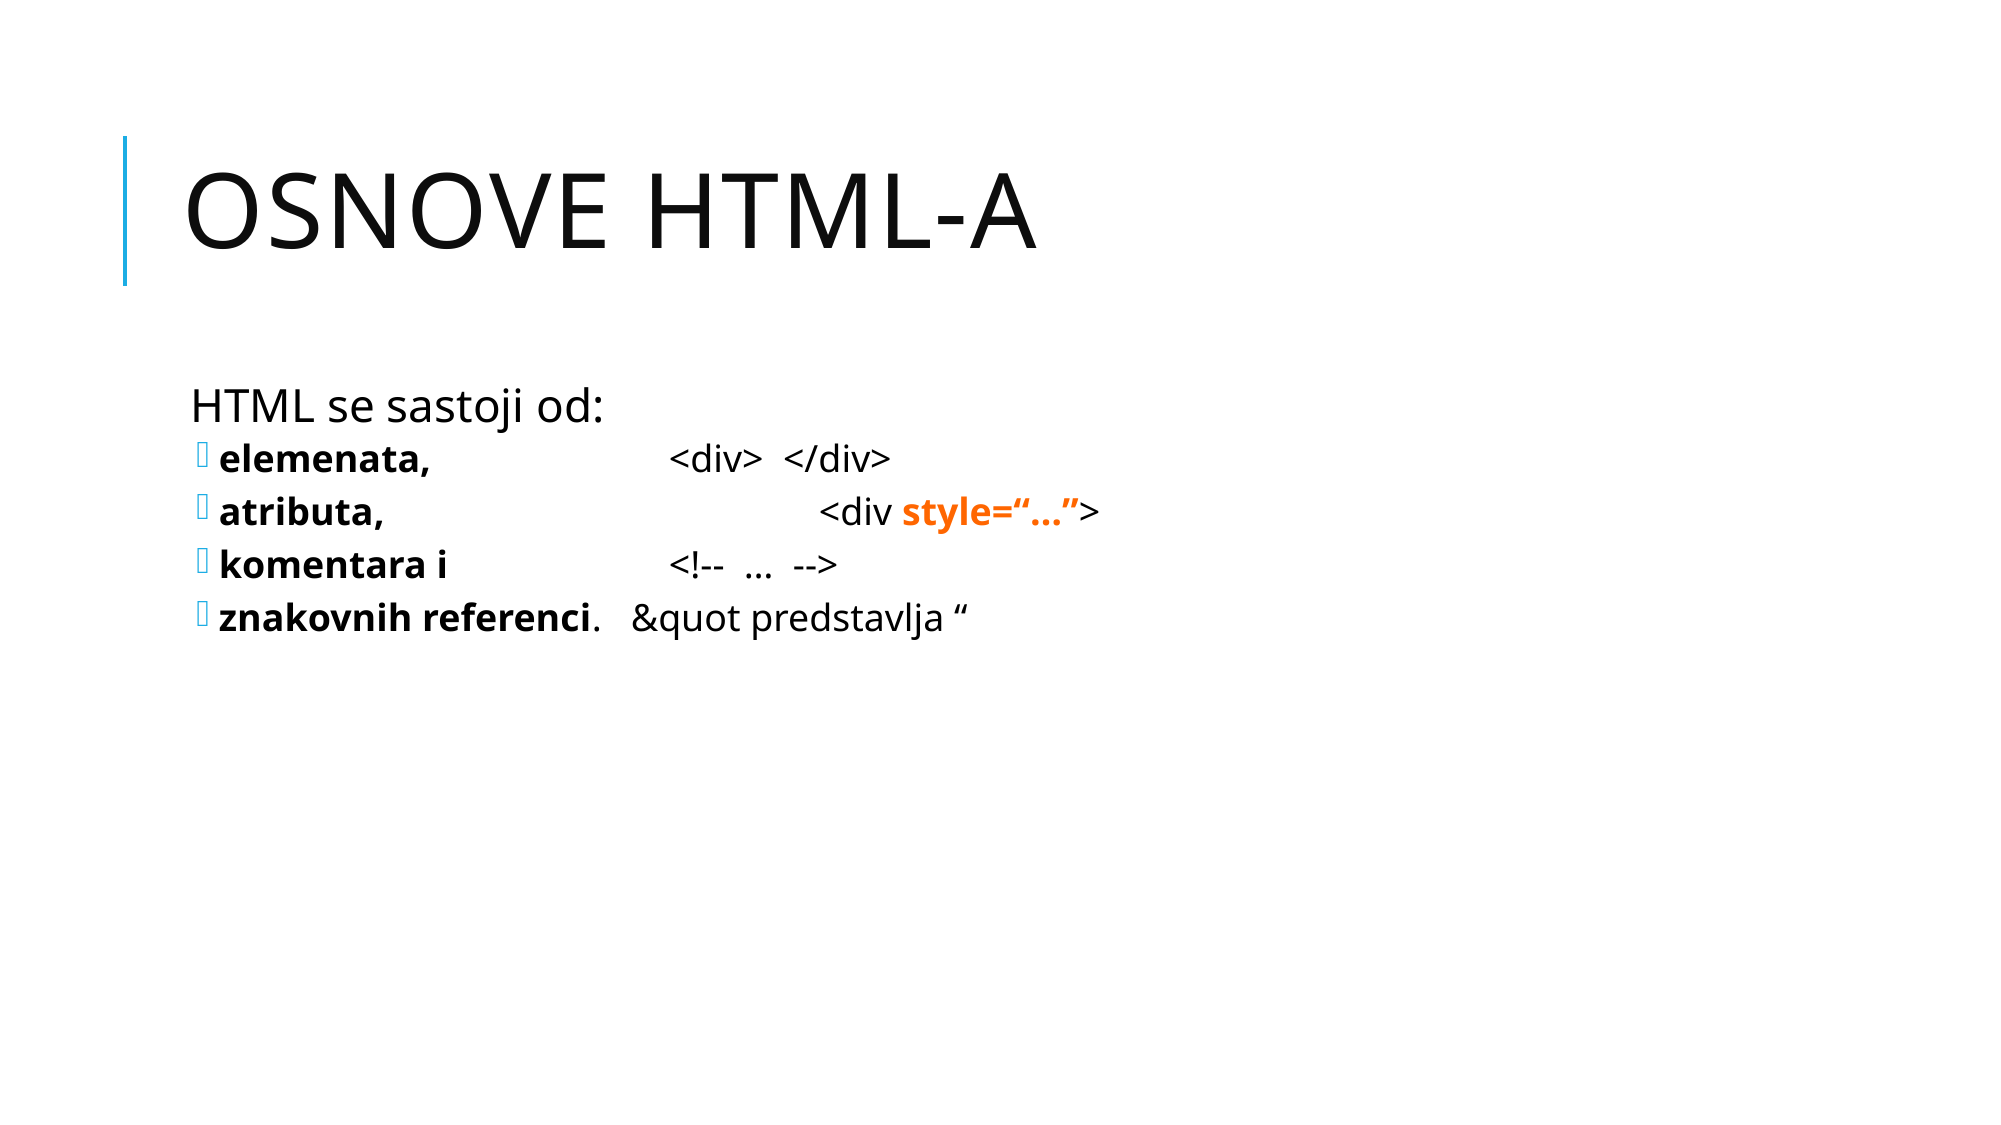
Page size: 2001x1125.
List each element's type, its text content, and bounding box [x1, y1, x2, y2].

list HTML se sastoji od: elemenata, <div> </div> atributa, <div style=“…”> komentara i <!-- … --> znakovnih referenci. &quot predstavlja “ [168, 375, 1763, 1035]
title Osnove HTML-a [168, 96, 1763, 342]
